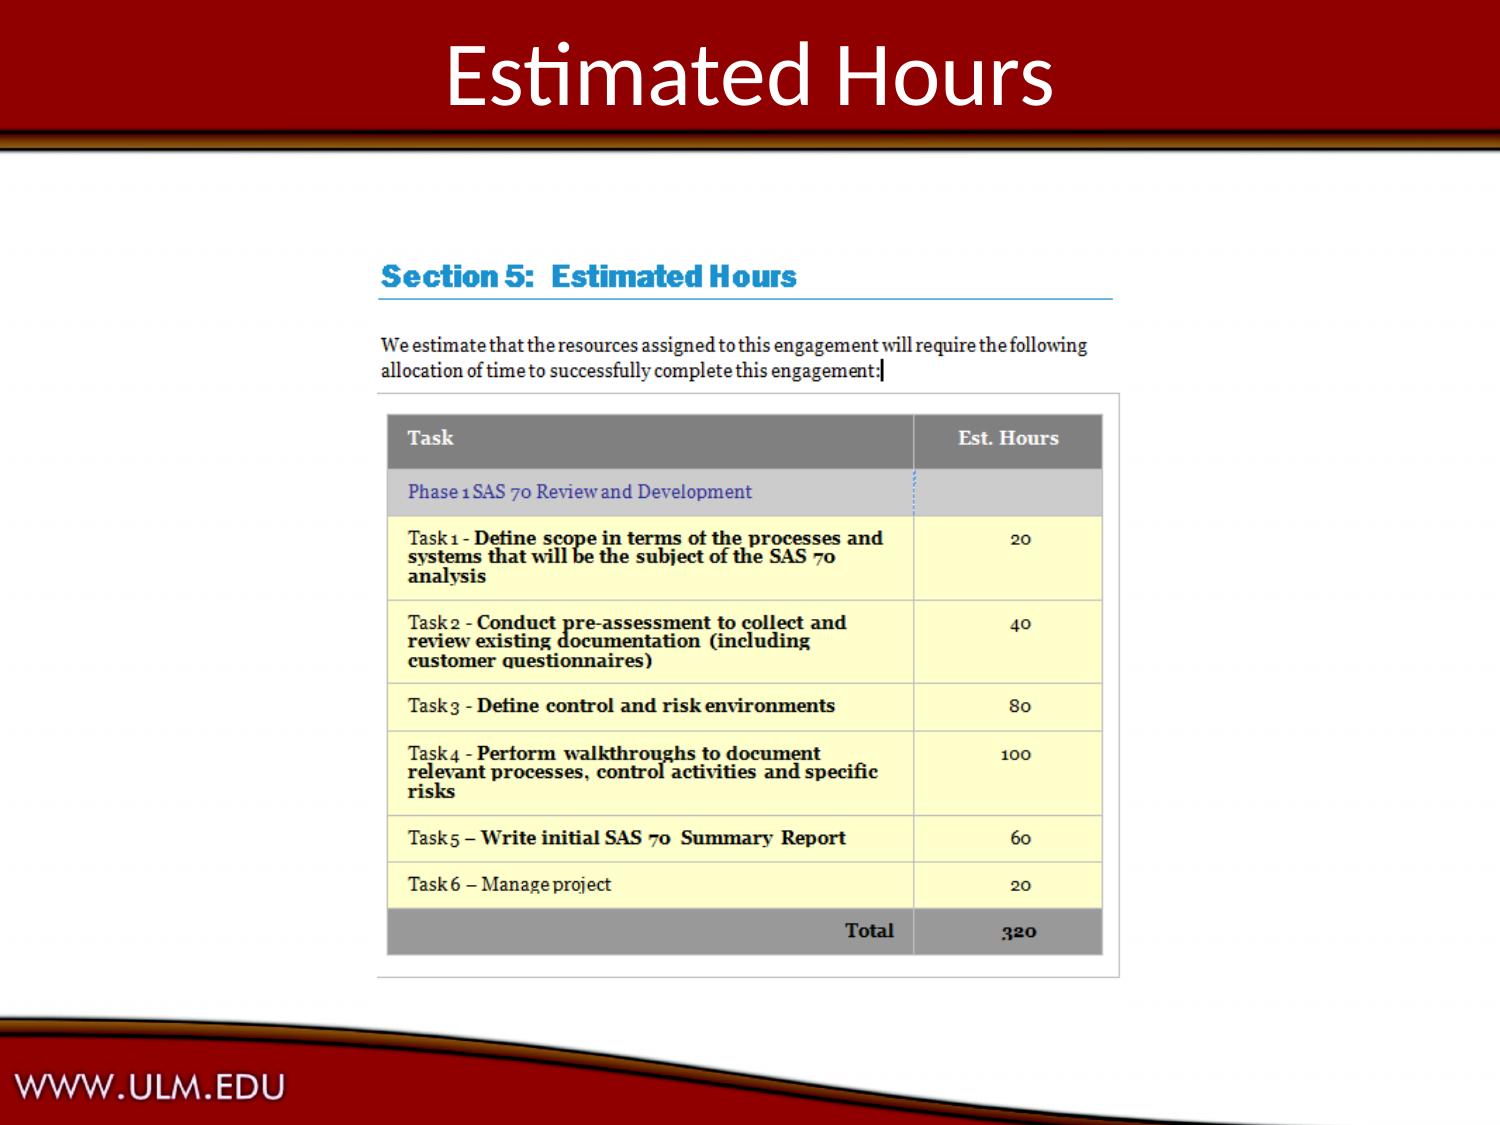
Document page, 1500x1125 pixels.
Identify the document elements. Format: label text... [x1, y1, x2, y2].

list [377, 262, 1123, 1006]
picture [0, 0, 1500, 1125]
title Estimated Hours [74, 0, 1426, 138]
